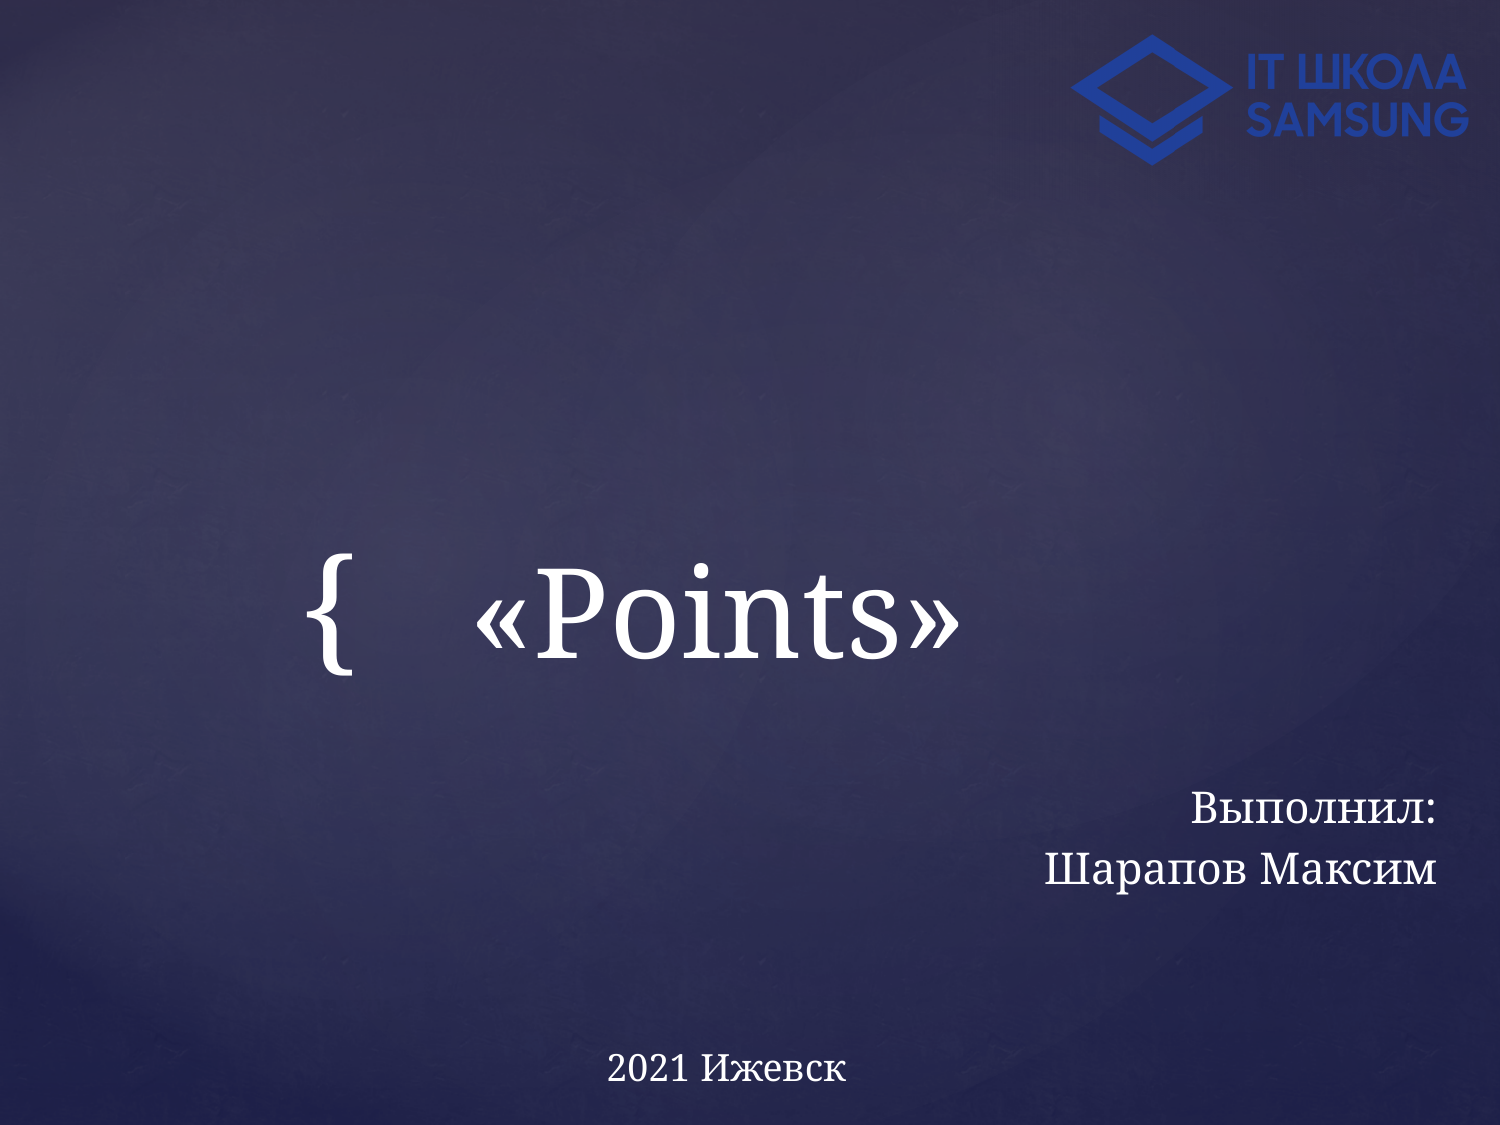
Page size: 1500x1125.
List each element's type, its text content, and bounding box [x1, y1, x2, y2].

title «Points» [454, 491, 998, 692]
text_box 2021 Ижевск [591, 1036, 861, 1097]
picture [985, 0, 1500, 200]
subtitle Выполнил: Шарапов Максим [927, 692, 1453, 980]
